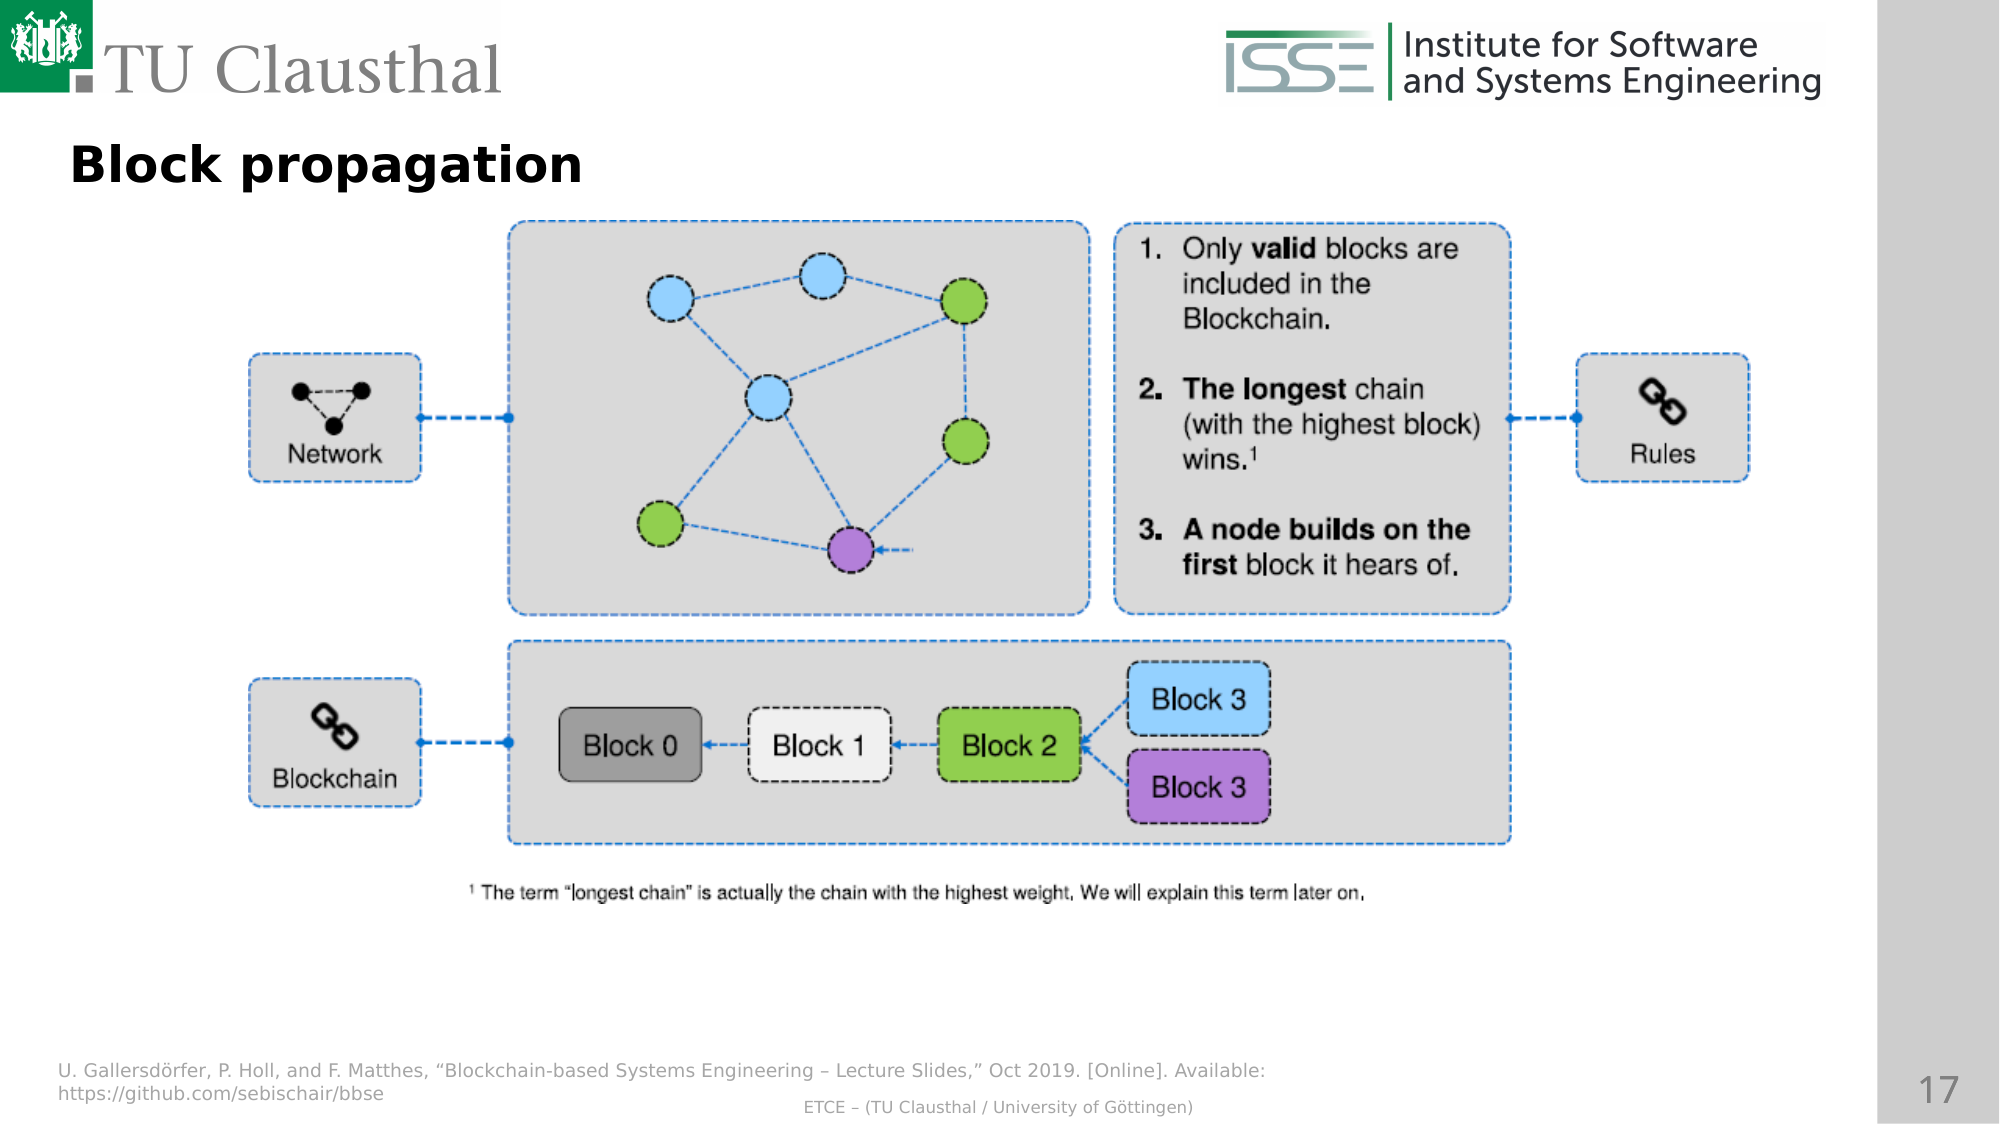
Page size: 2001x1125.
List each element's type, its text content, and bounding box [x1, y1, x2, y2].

picture [0, 0, 501, 93]
picture [1218, 22, 1826, 107]
picture [248, 220, 1751, 904]
text_box Block propagation [55, 125, 1818, 207]
text_box U. Gallersdörfer, P. Holl, and F. Matthes, “Blockchain-based Systems Engineering – Lecture Slides,” Oct 2019. [Online]. Available: https://github.com/sebischair/bbse [43, 1051, 1521, 1112]
